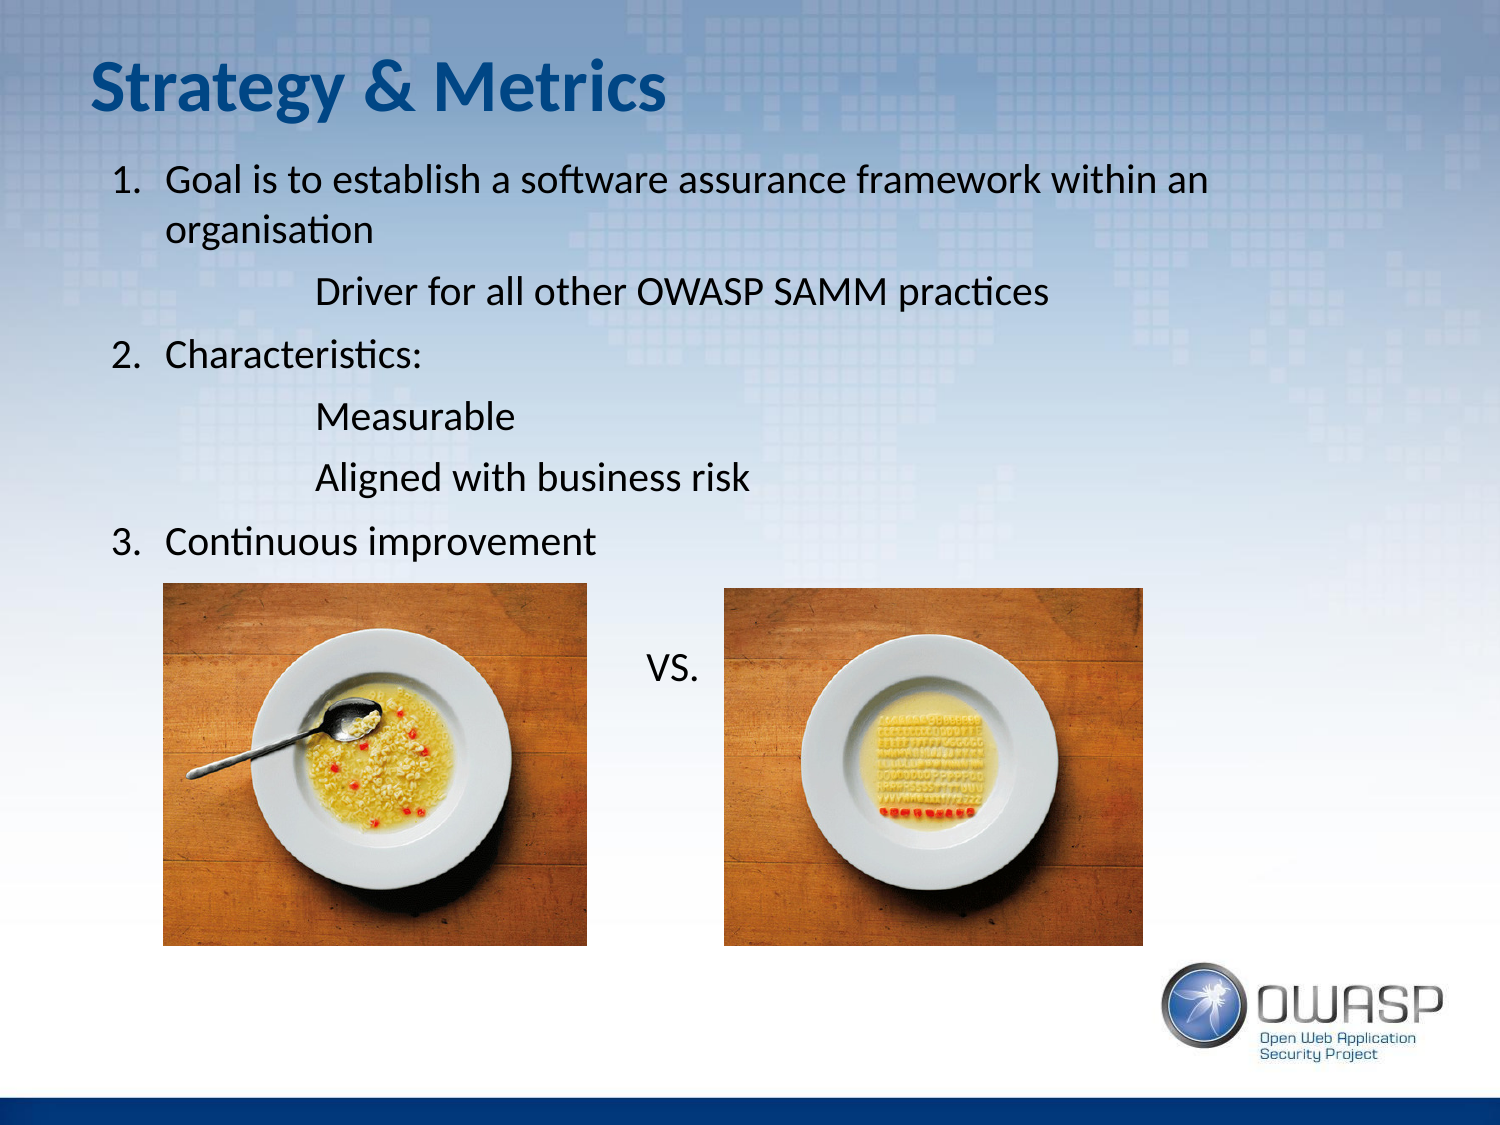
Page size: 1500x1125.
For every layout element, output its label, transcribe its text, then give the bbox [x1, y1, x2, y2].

list Goal is to establish a software assurance framework within an organisation Driver for all other OWASP SAMM practices Characteristics: Measurable Aligned with business risk Continuous improvement VS. [75, 136, 1425, 1028]
title Strategy & Metrics [75, 45, 1425, 119]
picture [0, 0, 1500, 1125]
